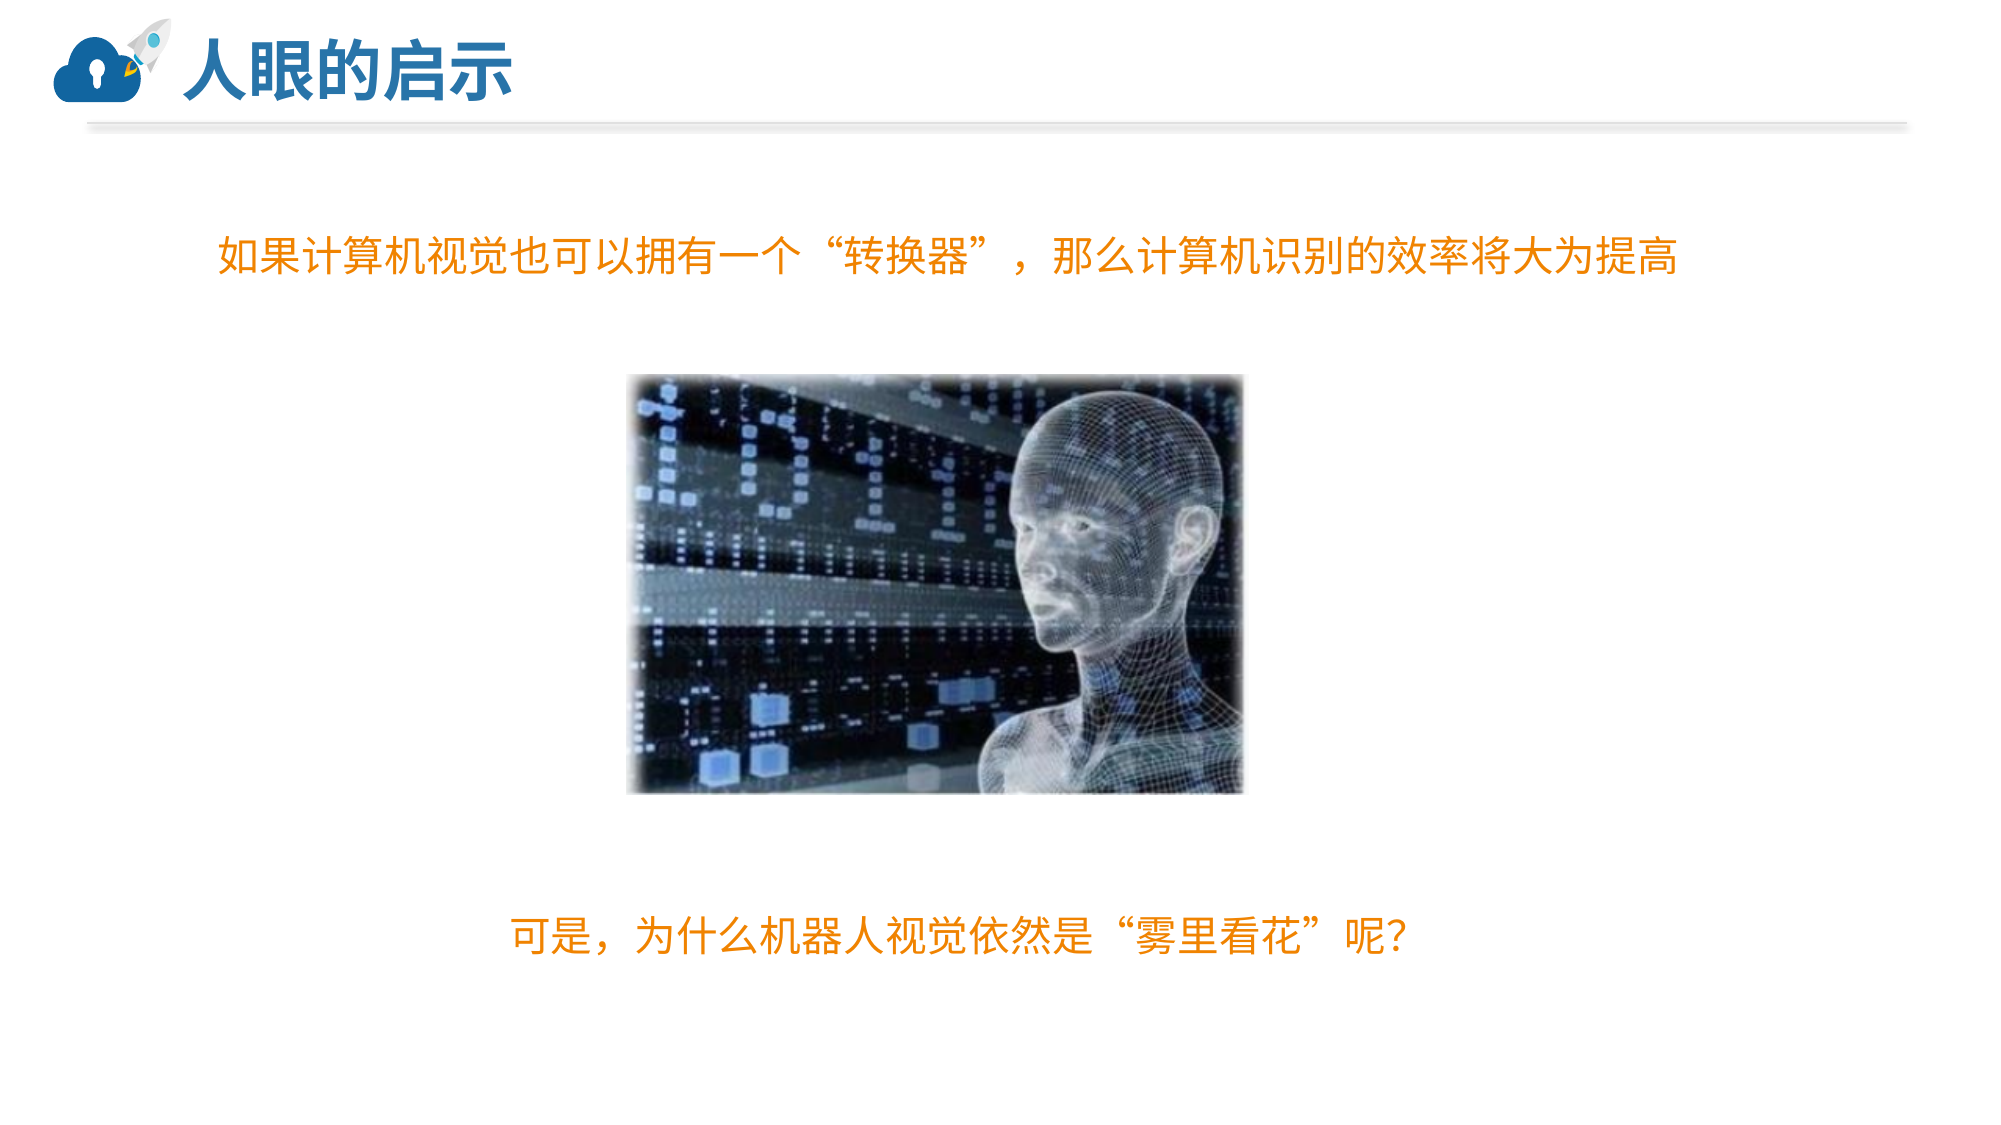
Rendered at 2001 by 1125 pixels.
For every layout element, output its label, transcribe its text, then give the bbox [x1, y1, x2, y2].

title 人眼的启示 [181, 29, 1516, 108]
text_box 如果计算机视觉也可以拥有一个“转换器”，那么计算机识别的效率将大为提高 [202, 222, 1828, 287]
text_box 可是，为什么机器人视觉依然是“雾里看花”呢？ [494, 902, 2000, 968]
picture [113, 7, 182, 91]
picture [625, 373, 1249, 795]
